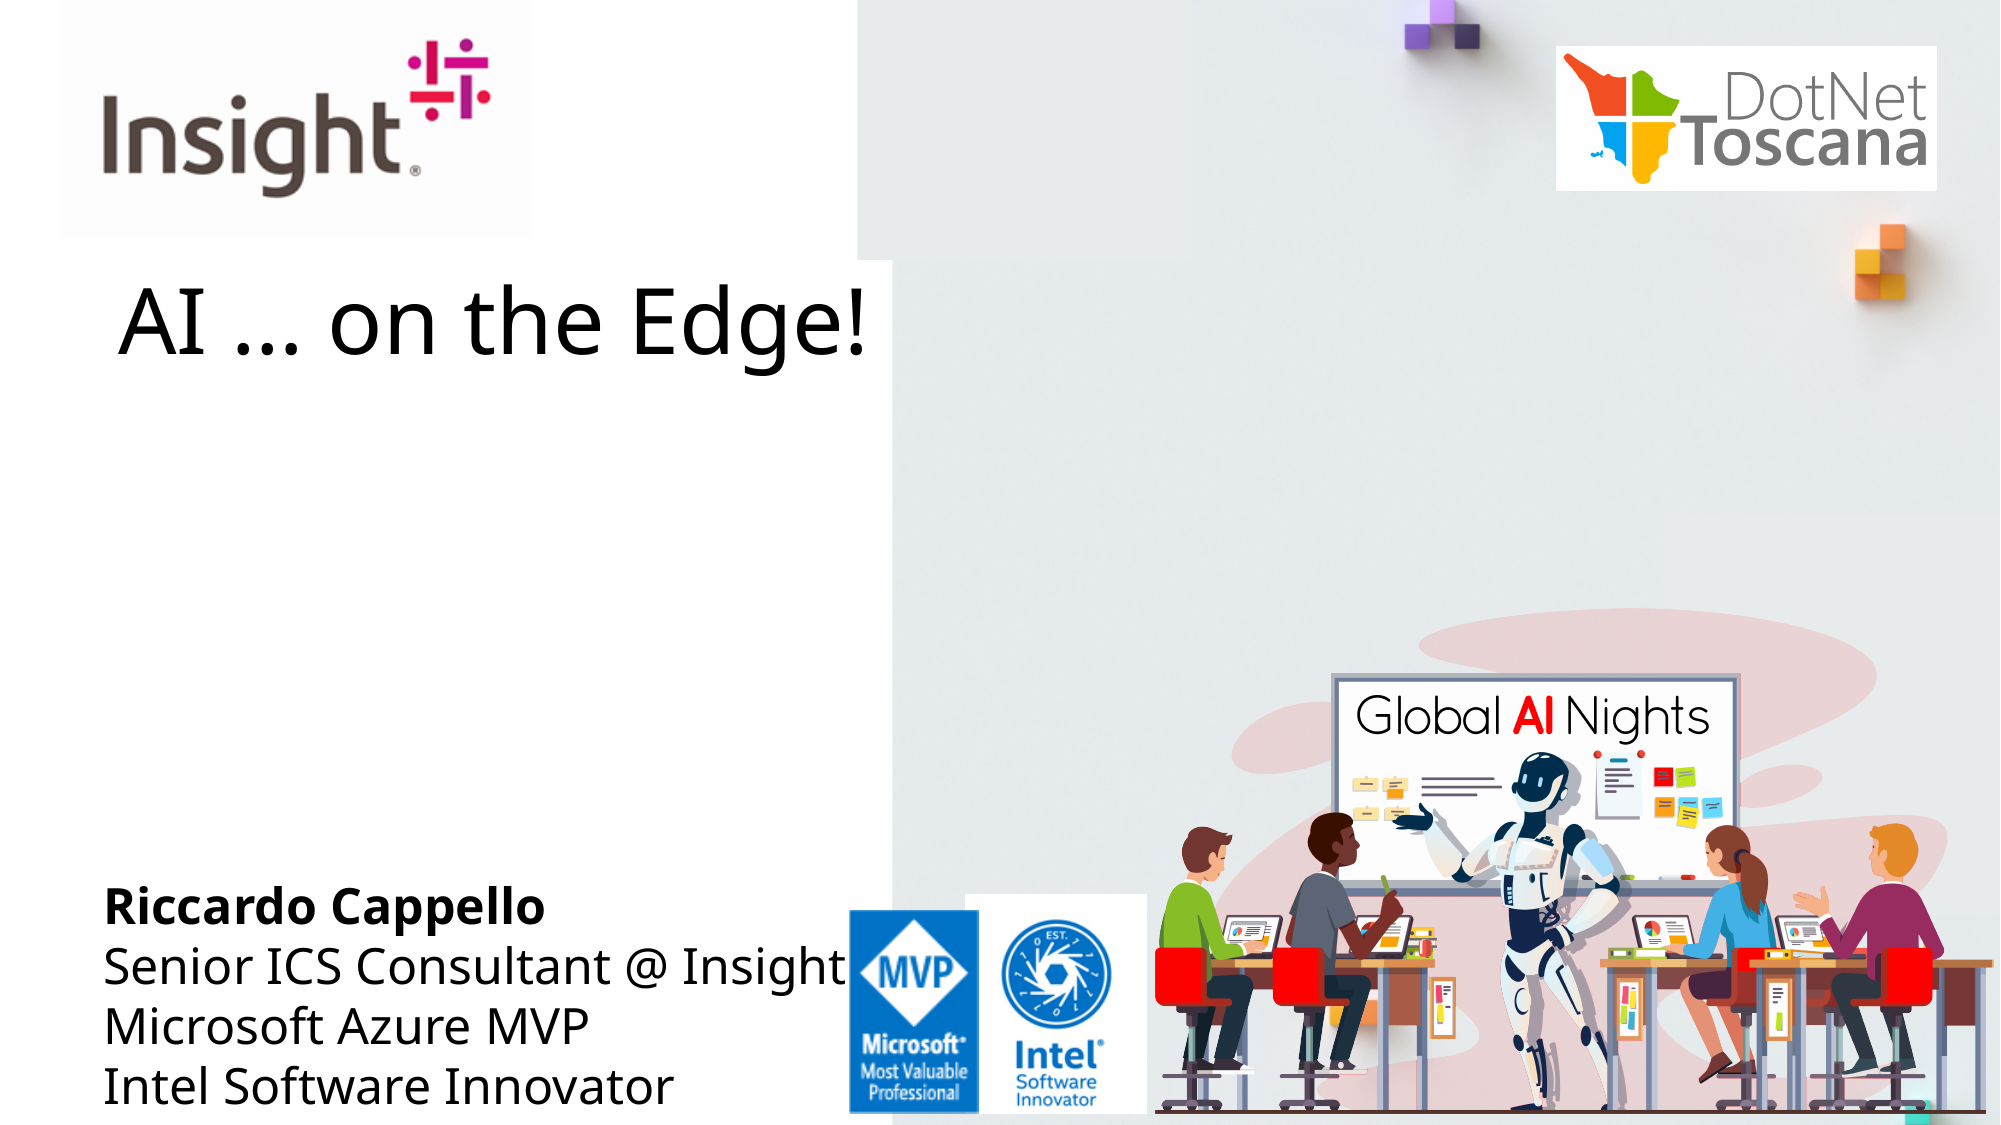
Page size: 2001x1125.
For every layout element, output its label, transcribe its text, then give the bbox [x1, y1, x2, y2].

picture [849, 0, 2000, 1125]
picture [62, 0, 532, 240]
text_box Riccardo Cappello Senior ICS Consultant @ Insight Microsoft Azure MVP Intel Software Innovator [103, 874, 1093, 1115]
title AI … on the Edge! [103, 267, 1585, 383]
